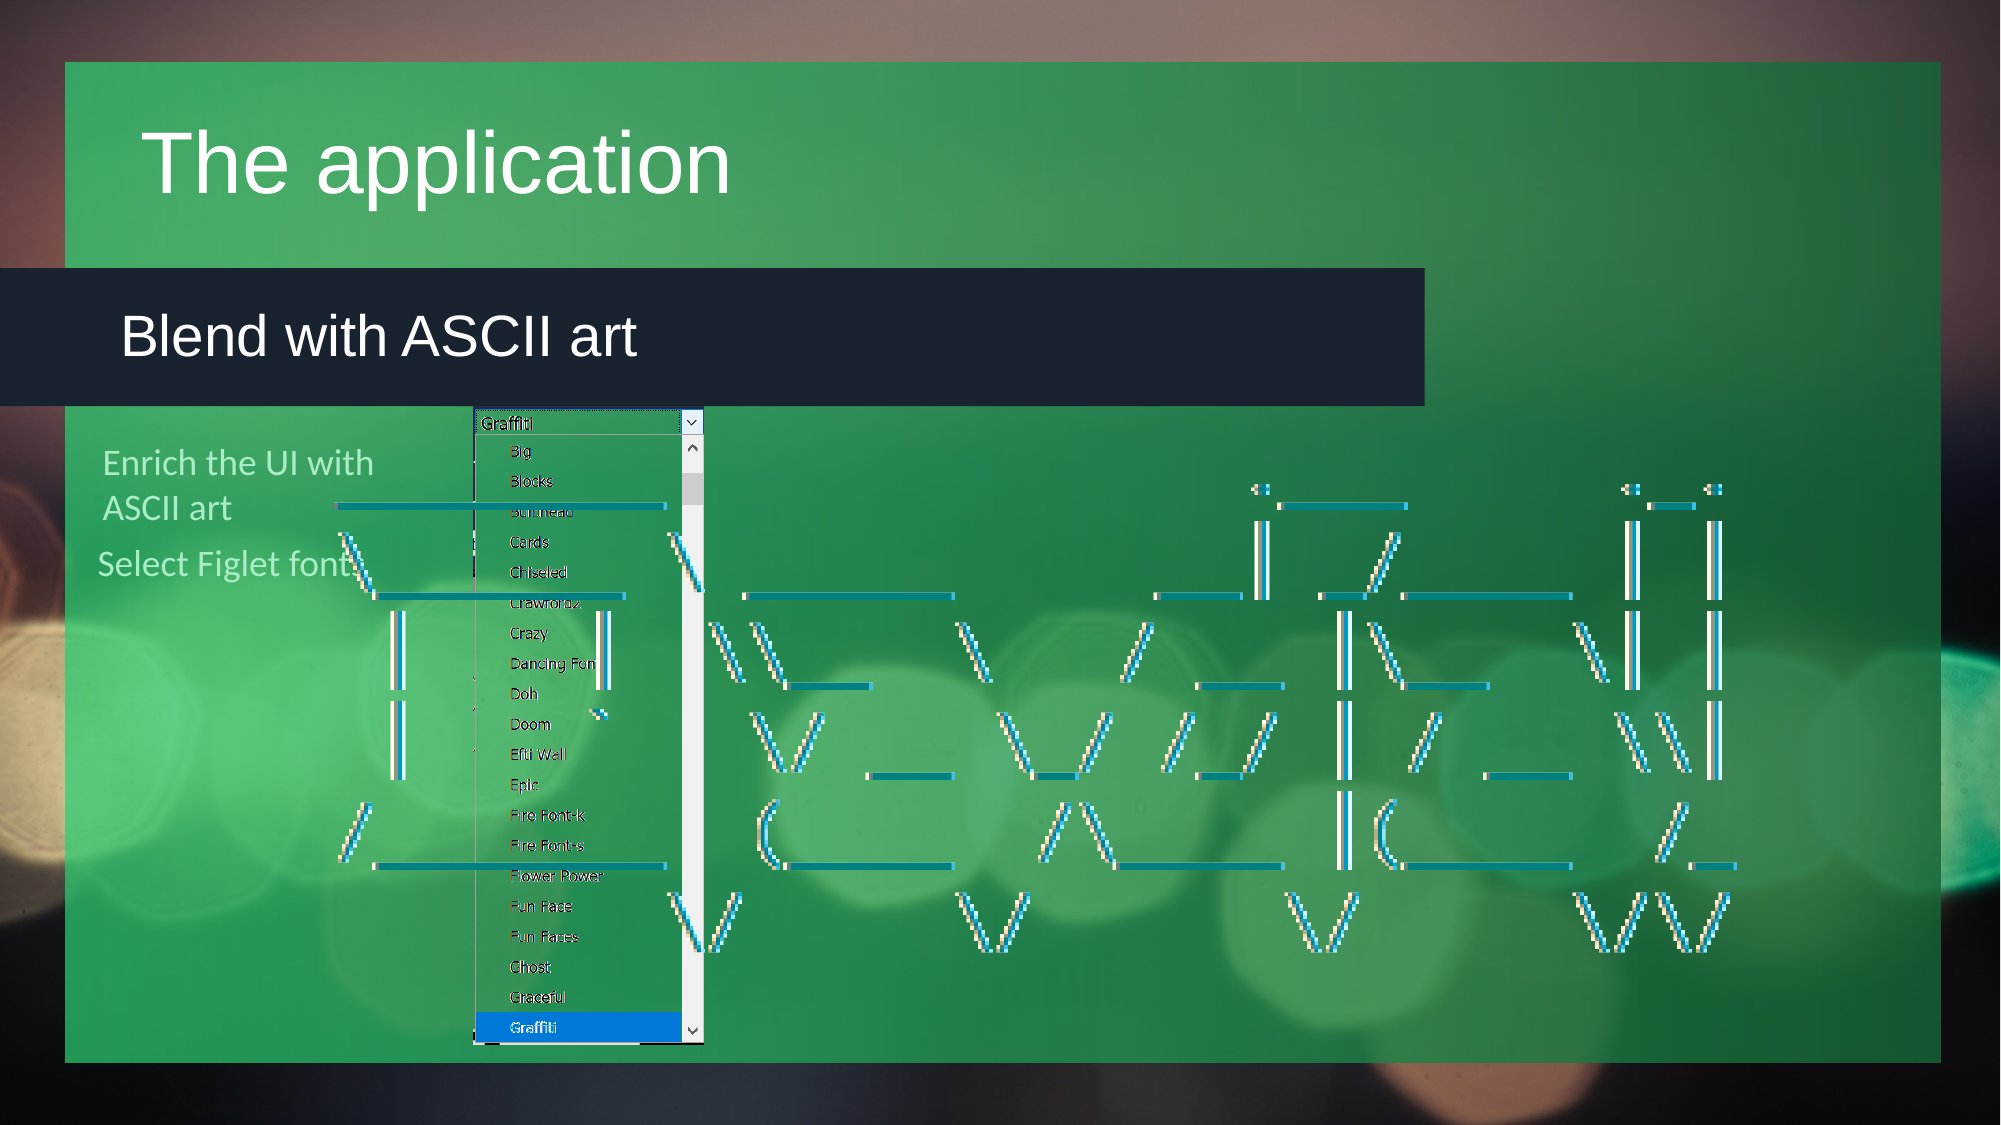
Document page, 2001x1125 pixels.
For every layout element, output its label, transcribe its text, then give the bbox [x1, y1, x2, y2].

title The application [87, 117, 1682, 214]
picture [334, 406, 1745, 1045]
picture [0, 0, 2001, 1125]
text_box Select Figlet fonts [82, 531, 334, 591]
text_box Enrich the UI with ASCII art [87, 430, 409, 531]
subtitle Blend with ASCII art [0, 268, 1425, 407]
